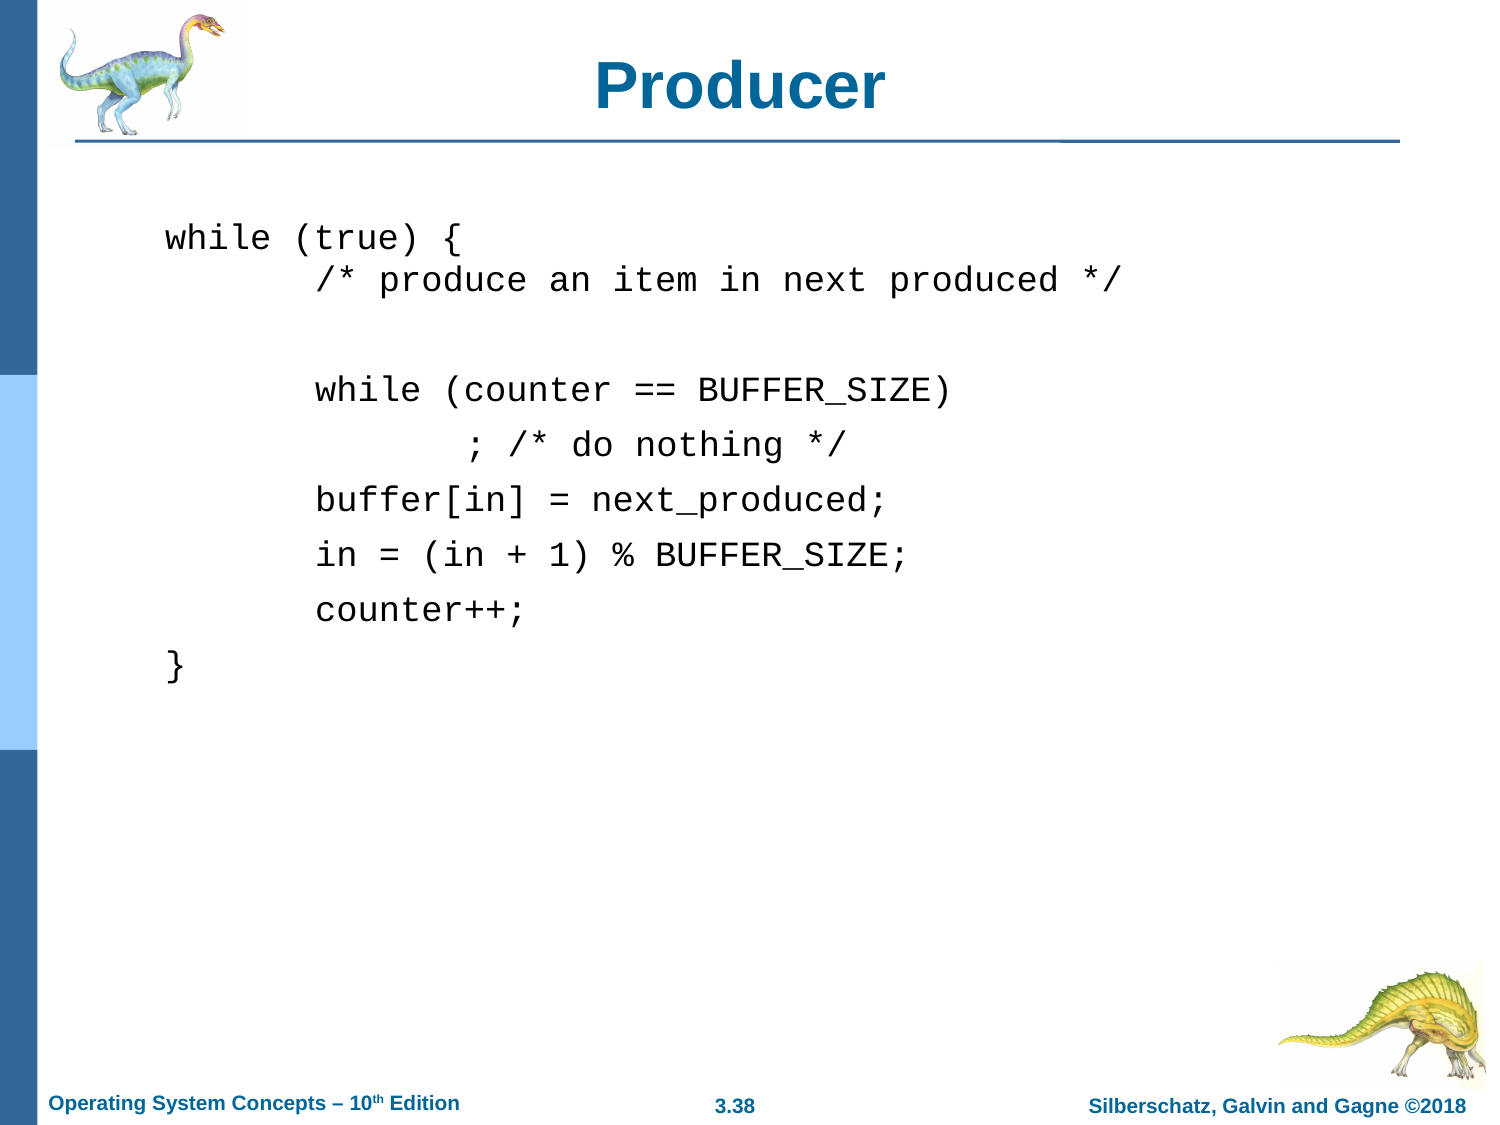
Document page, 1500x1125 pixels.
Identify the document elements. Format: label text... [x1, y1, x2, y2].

picture [46, 0, 243, 149]
title Producer [75, 35, 1425, 130]
list while (true) { /* produce an item in next produced */ while (counter == BUFFER_SIZE) ; /* do nothing */ buffer[in] = next_produced; in = (in + 1) % BUFFER_SIZE; counter++; } [150, 206, 1299, 955]
picture [1275, 959, 1486, 1090]
